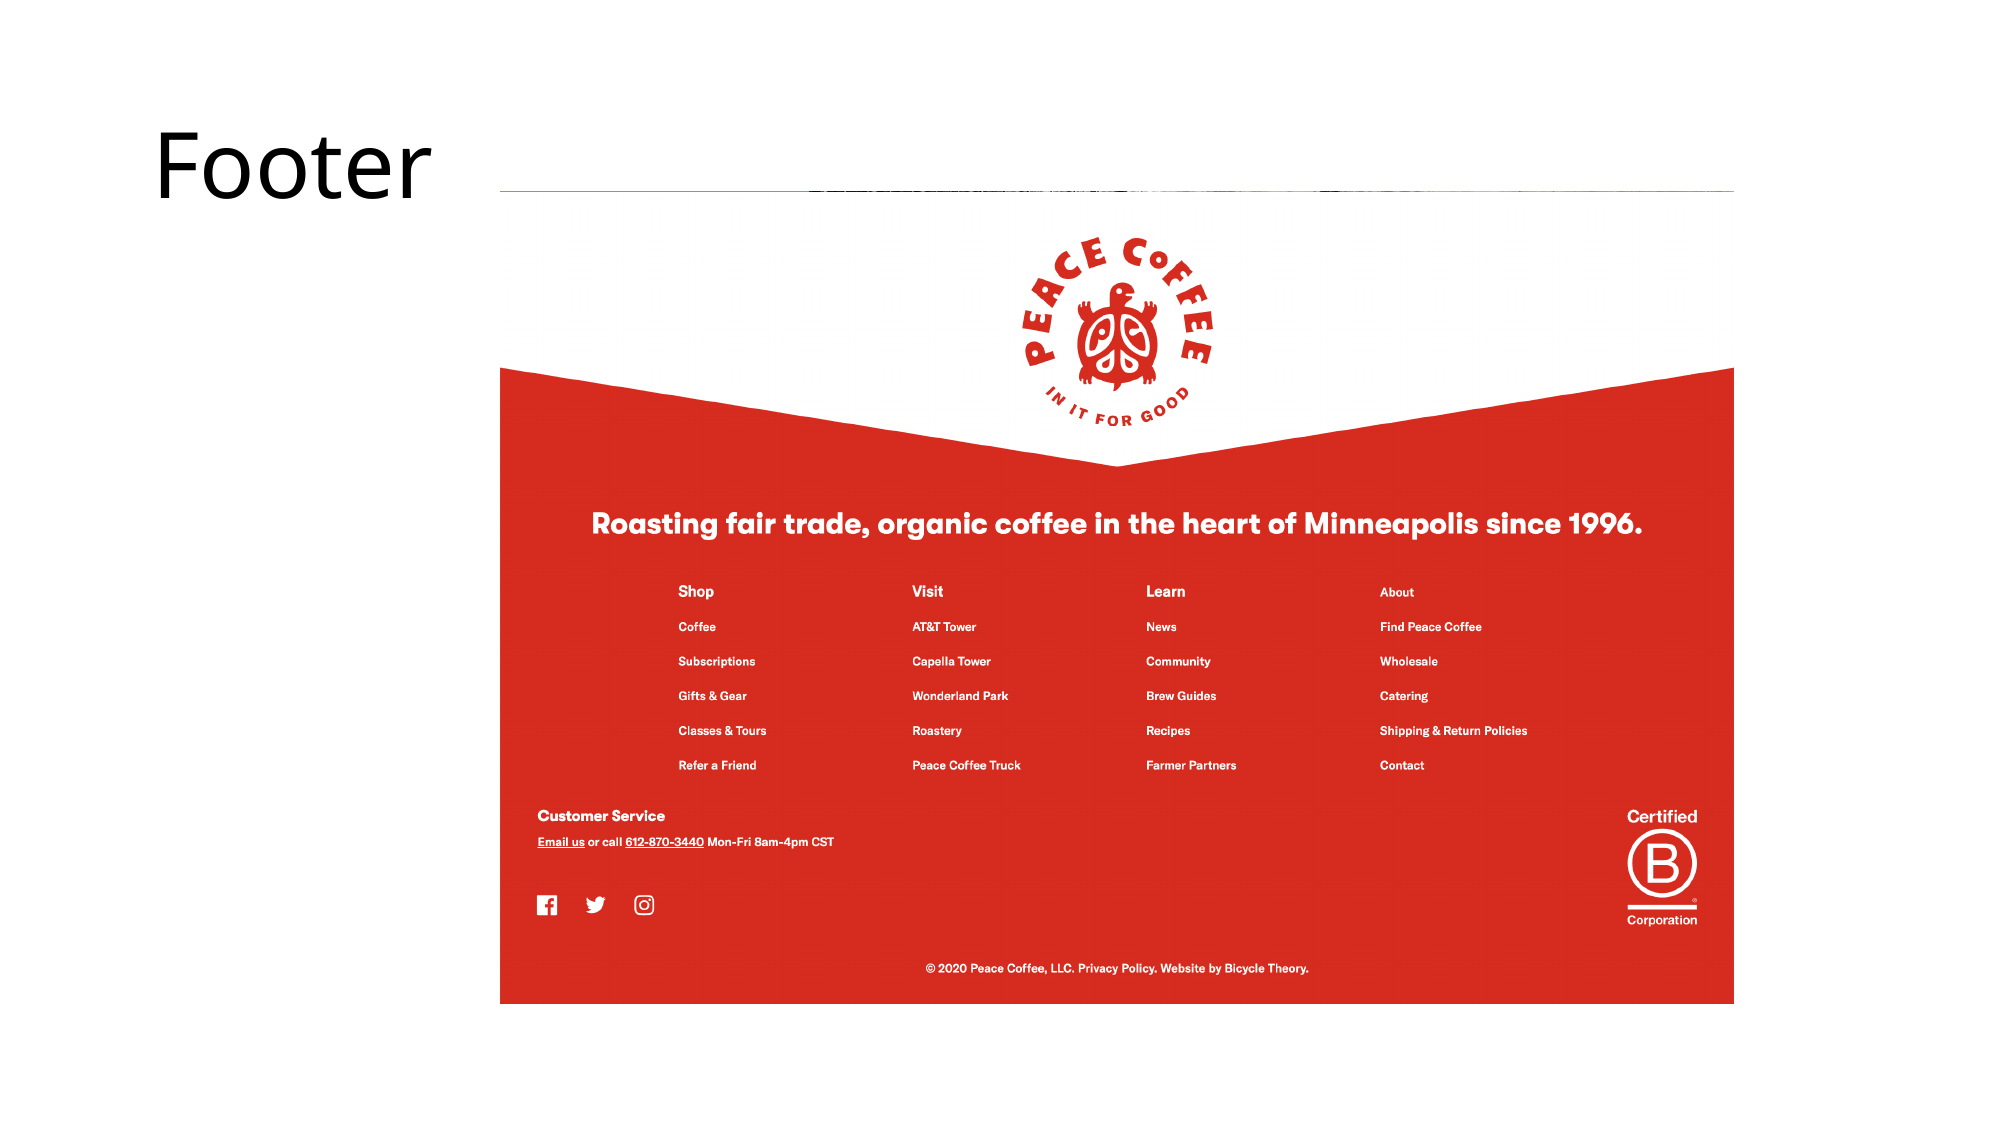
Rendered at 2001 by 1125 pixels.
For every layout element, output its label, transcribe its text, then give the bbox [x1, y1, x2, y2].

title Footer [137, 59, 1863, 278]
picture [500, 191, 1734, 1004]
